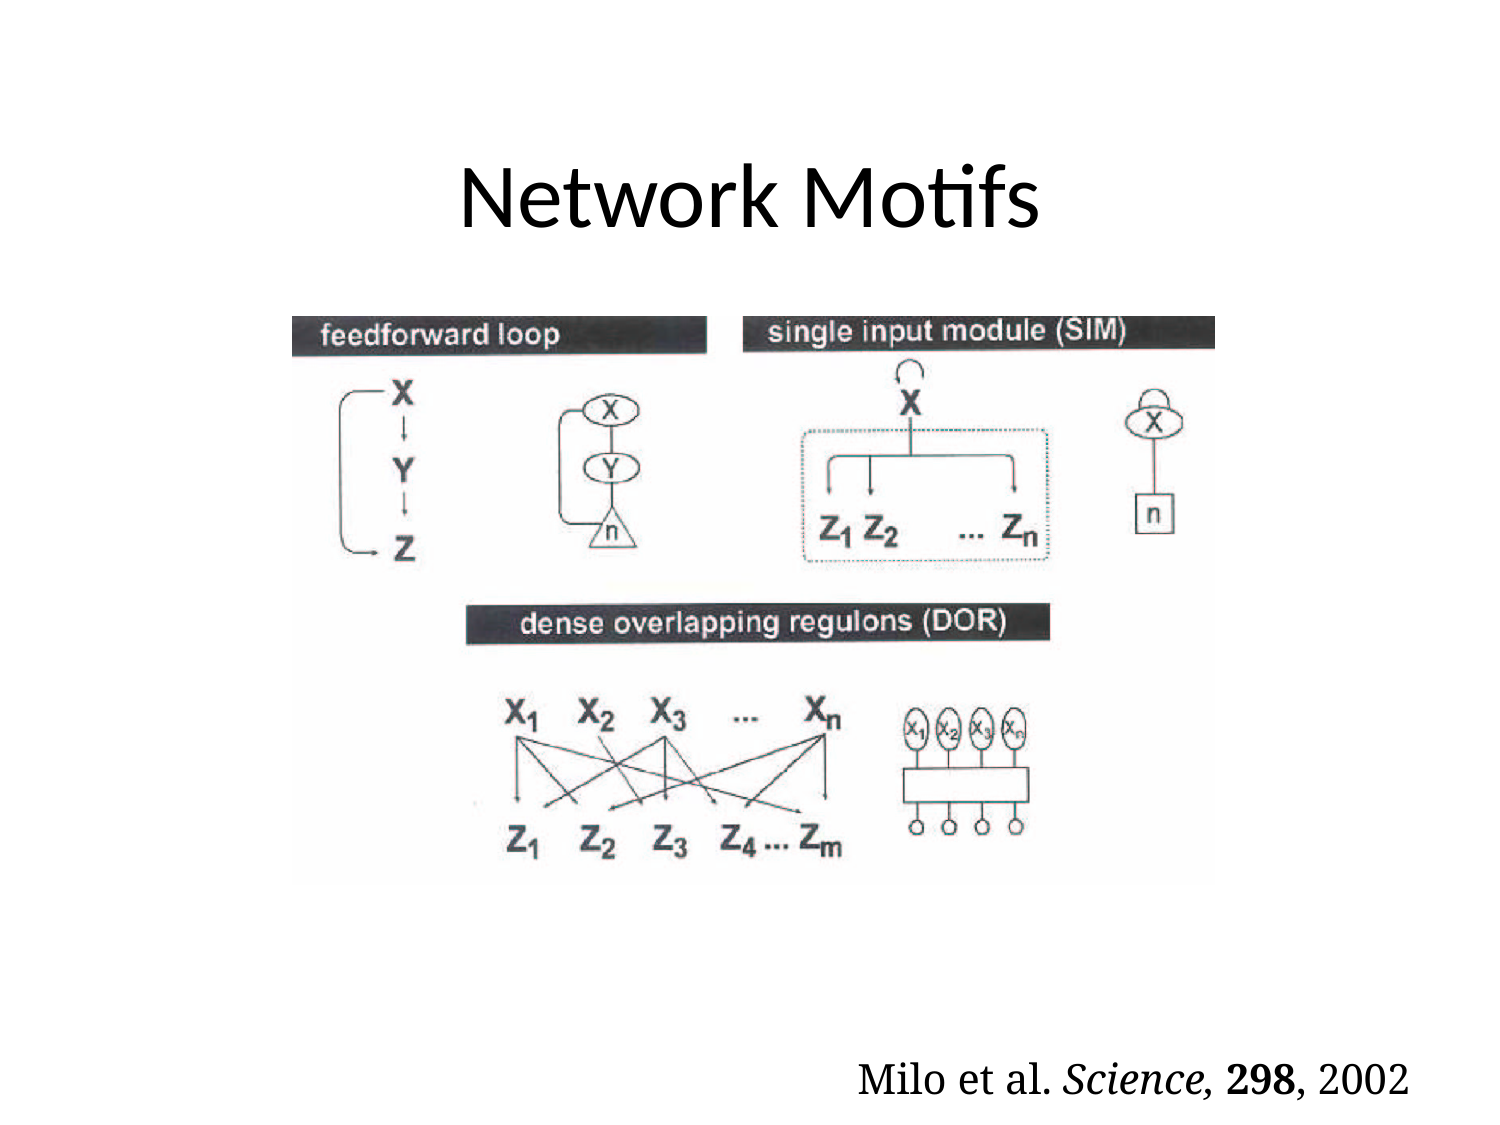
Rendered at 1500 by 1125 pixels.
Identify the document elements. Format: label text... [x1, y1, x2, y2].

title Network Motifs [75, 115, 1425, 266]
text_box Milo et al. Science, 298, 2002 [74, 1037, 1425, 1125]
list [292, 316, 1215, 885]
